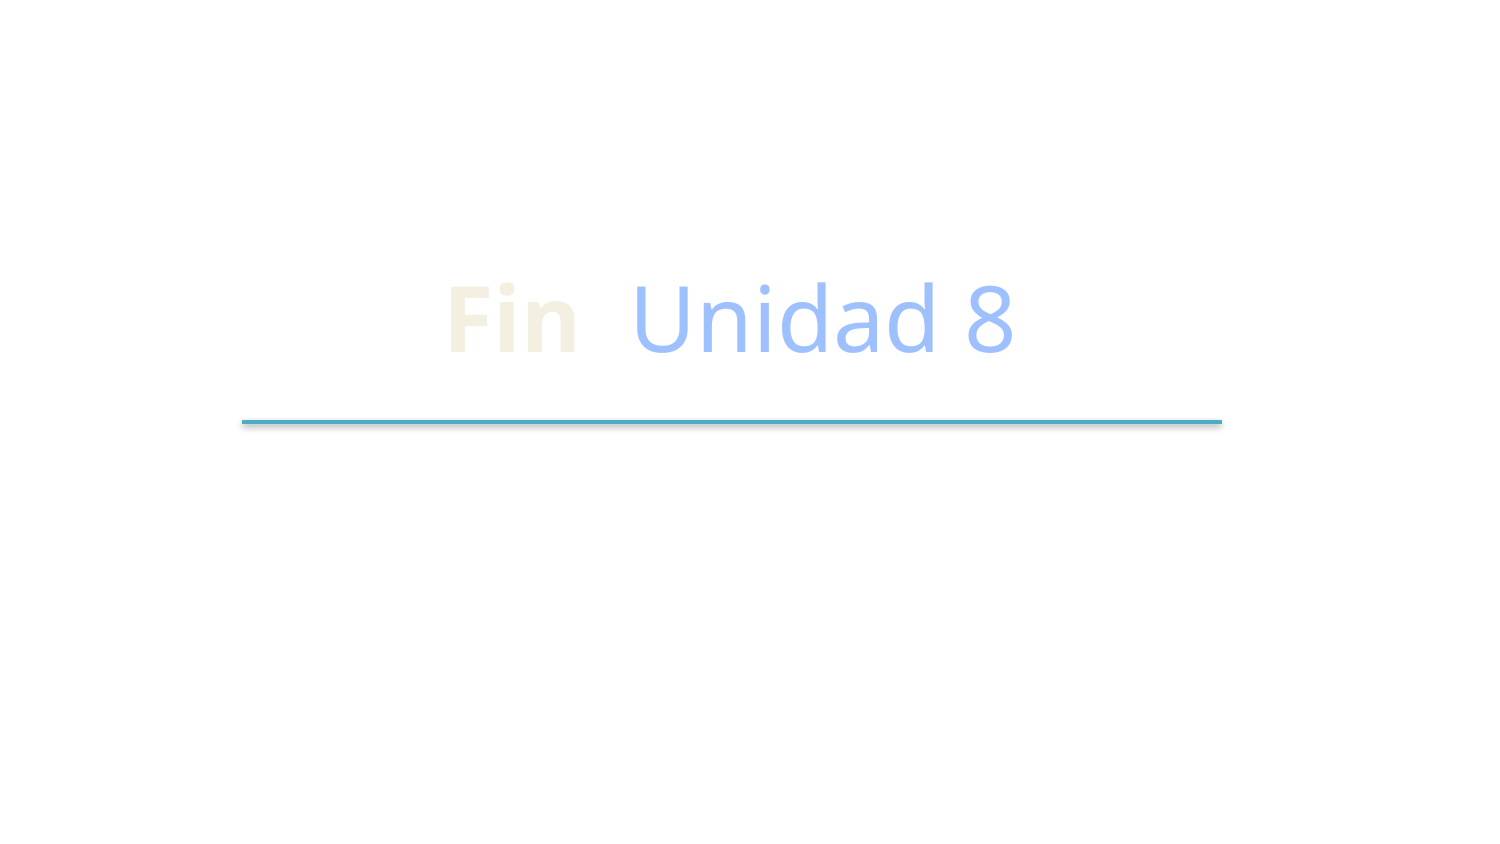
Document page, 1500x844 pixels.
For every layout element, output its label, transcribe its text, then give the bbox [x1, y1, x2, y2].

title Fin Unidad 8 [112, 226, 1350, 405]
